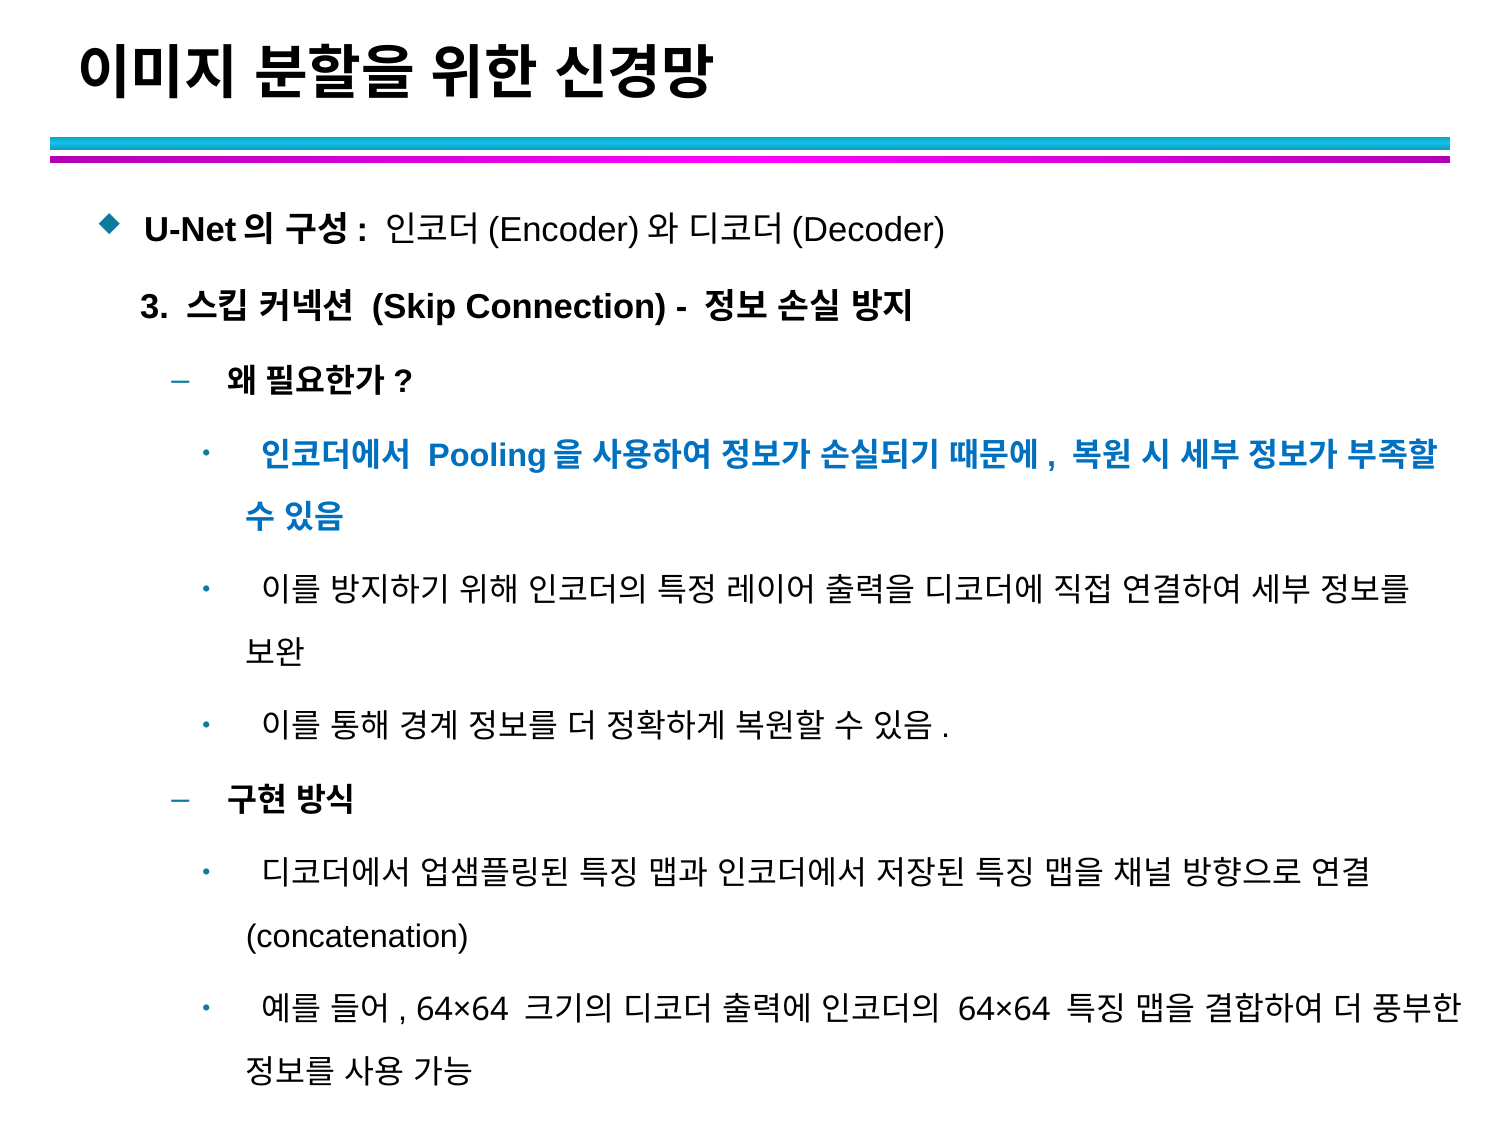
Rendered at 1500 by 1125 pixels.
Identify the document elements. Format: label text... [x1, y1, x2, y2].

title 이미지 분할을 위한 신경망 [62, 24, 1421, 113]
list U-Net의 구성: 인코더(Encoder)와 디코더(Decoder) 3. 스킵 커넥션 (Skip Connection) - 정보 손실 방지 왜 필요한가? 인코더에서 Pooling을 사용하여 정보가 손실되기 때문에, 복원 시 세부 정보가 부족할 수 있음 이를 방지하기 위해 인코더의 특정 레이어 출력을 디코더에 직접 연결하여 세부 정보를 보완 이를 통해 경계 정보를 더 정확하게 복원할 수 있음. 구현 방식 디코더에서 업샘플링된 특징 맵과 인코더에서 저장된 특징 맵을 채널 방향으로 연결(concatenation) 예를 들어, 64×64 크기의 디코더 출력에 인코더의 64×64 특징 맵을 결합하여 더 풍부한 정보를 사용 가능 [81, 175, 1478, 1100]
